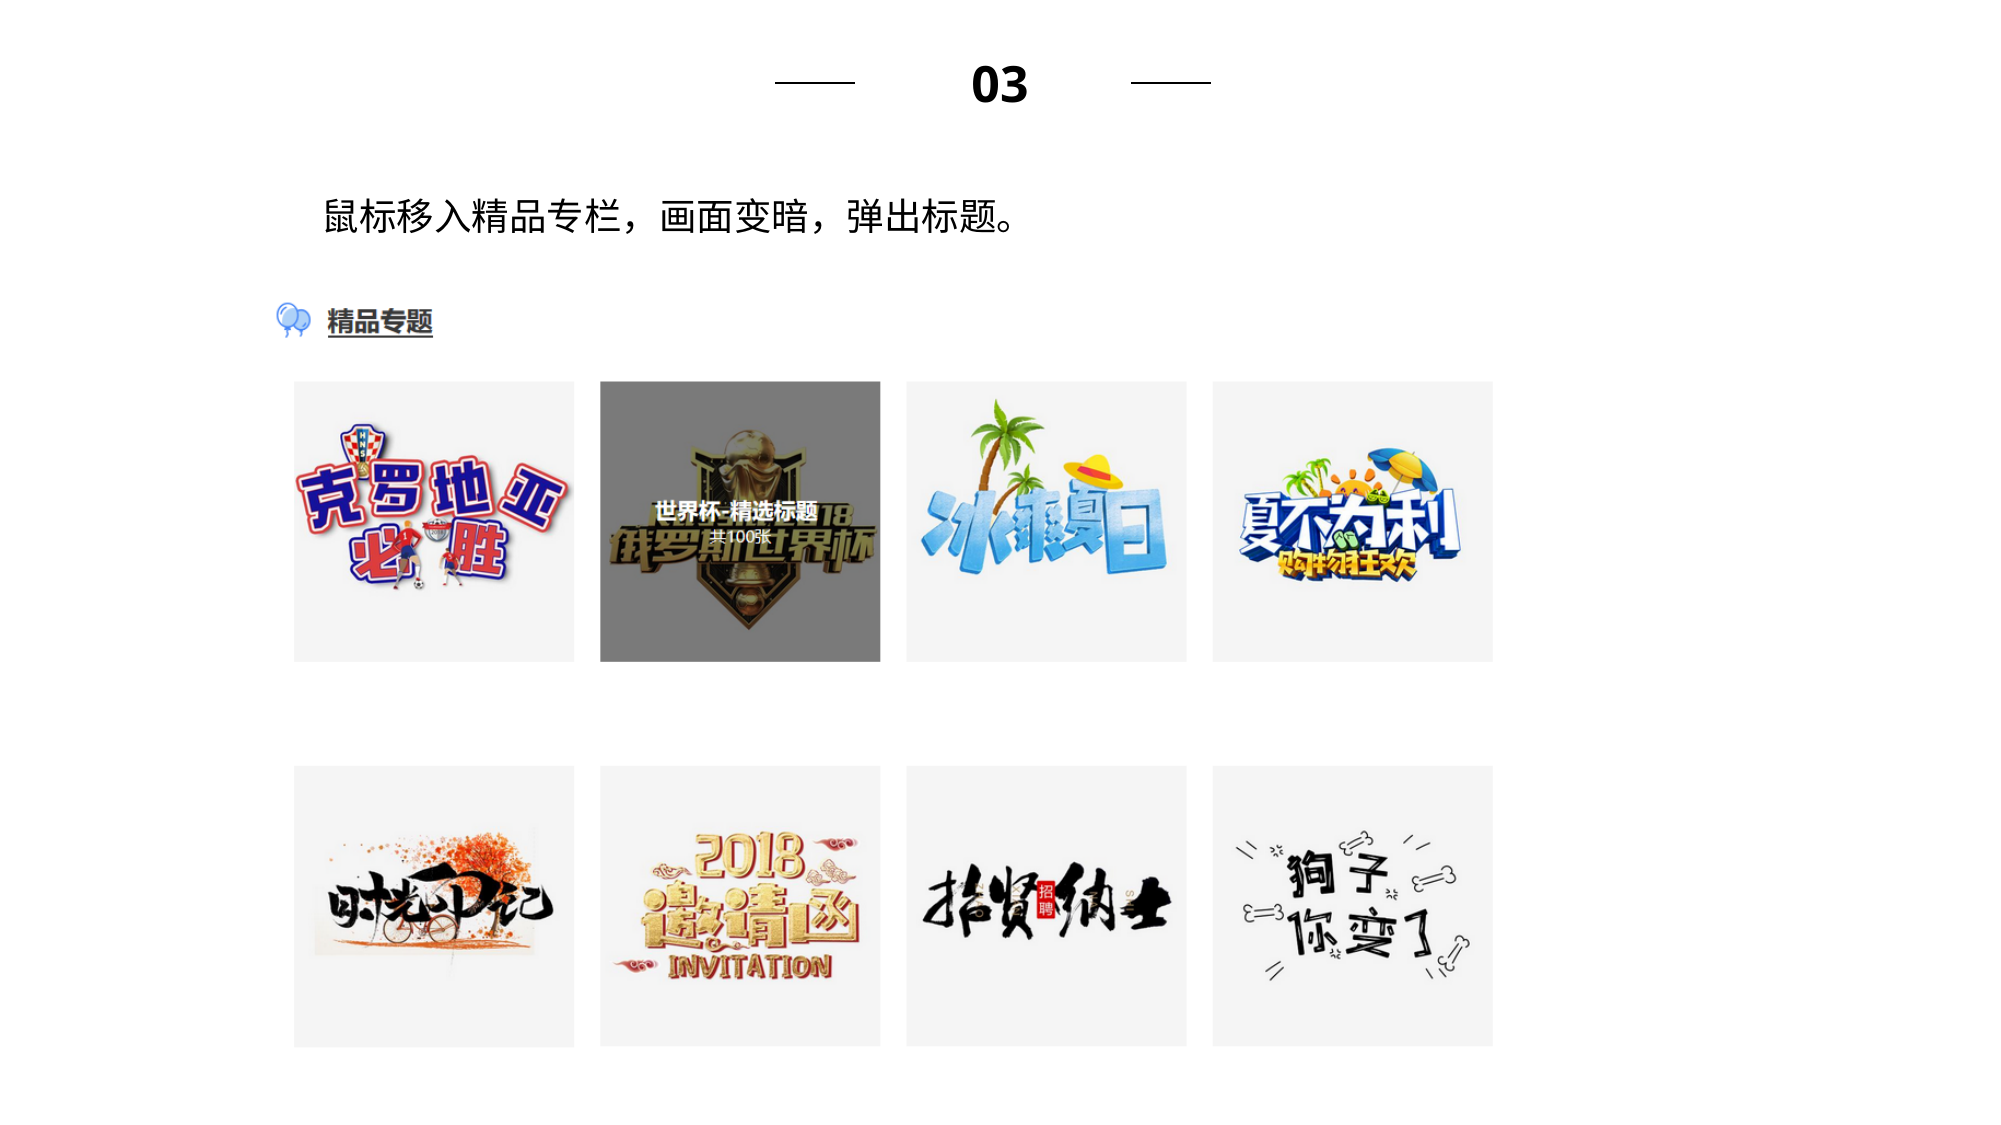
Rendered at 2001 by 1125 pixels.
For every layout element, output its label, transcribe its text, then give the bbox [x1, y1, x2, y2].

picture [257, 283, 1507, 1055]
text_box 03 [683, 45, 1317, 121]
text_box 鼠标移入精品专栏，画面变暗，弹出标题。 [307, 185, 1050, 246]
